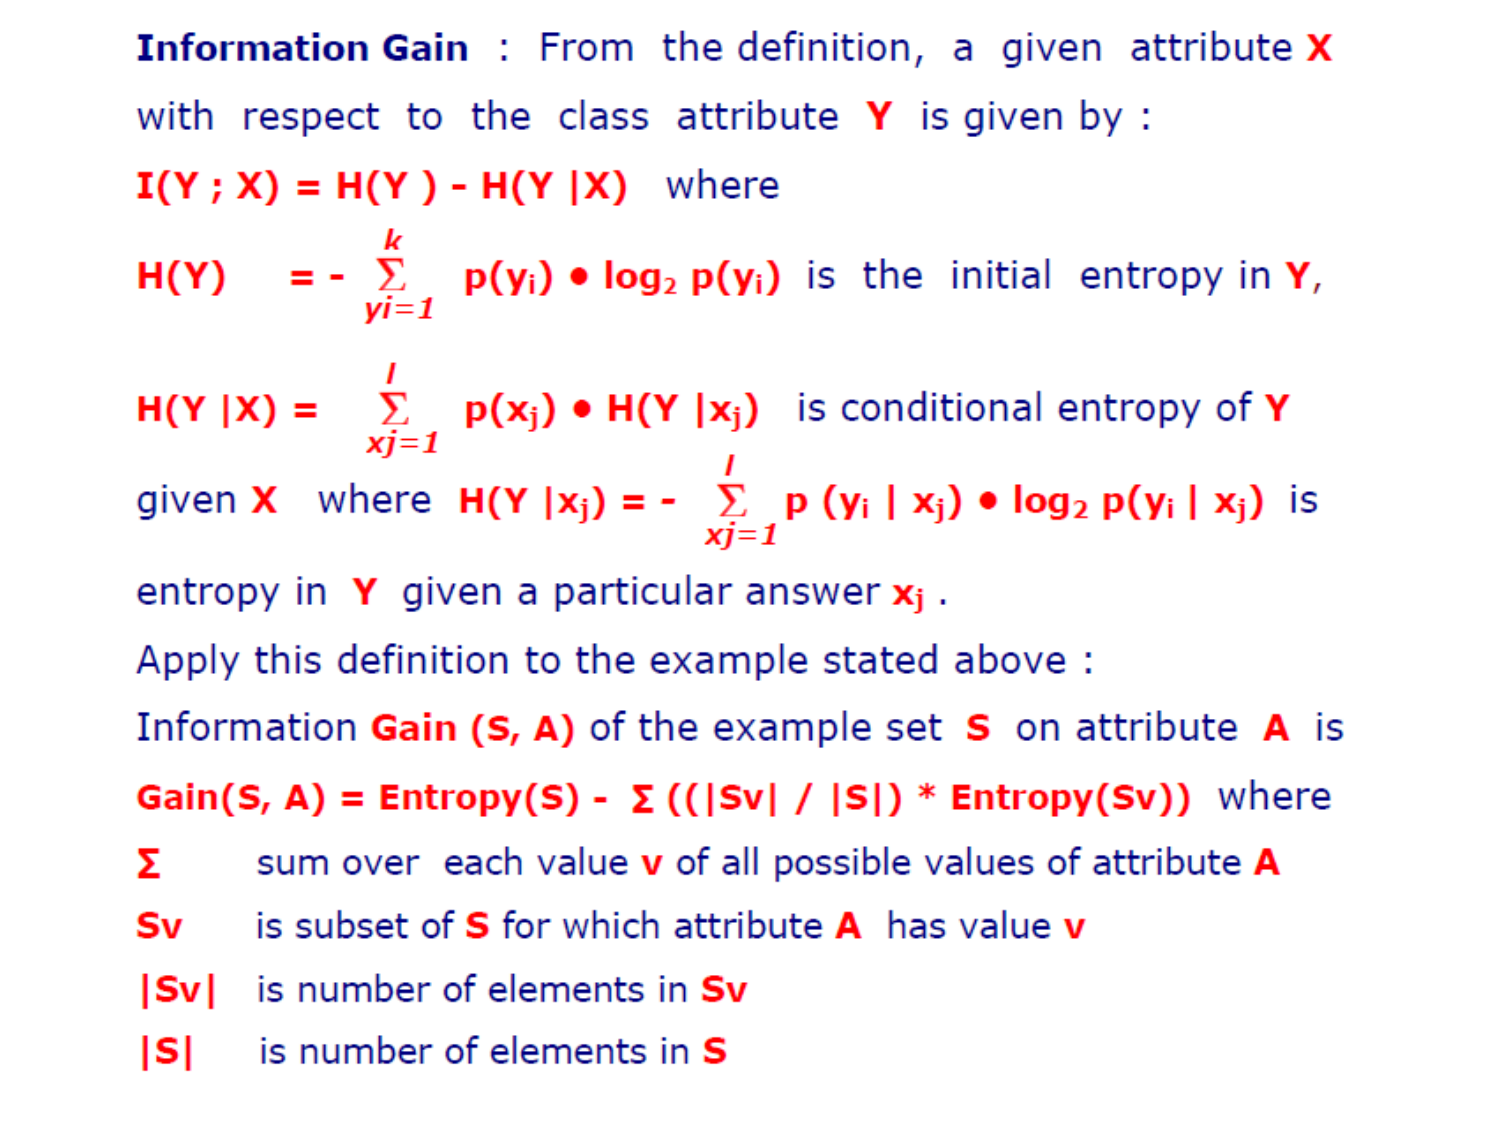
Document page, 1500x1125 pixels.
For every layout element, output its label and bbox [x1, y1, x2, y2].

picture [124, 24, 1363, 1080]
